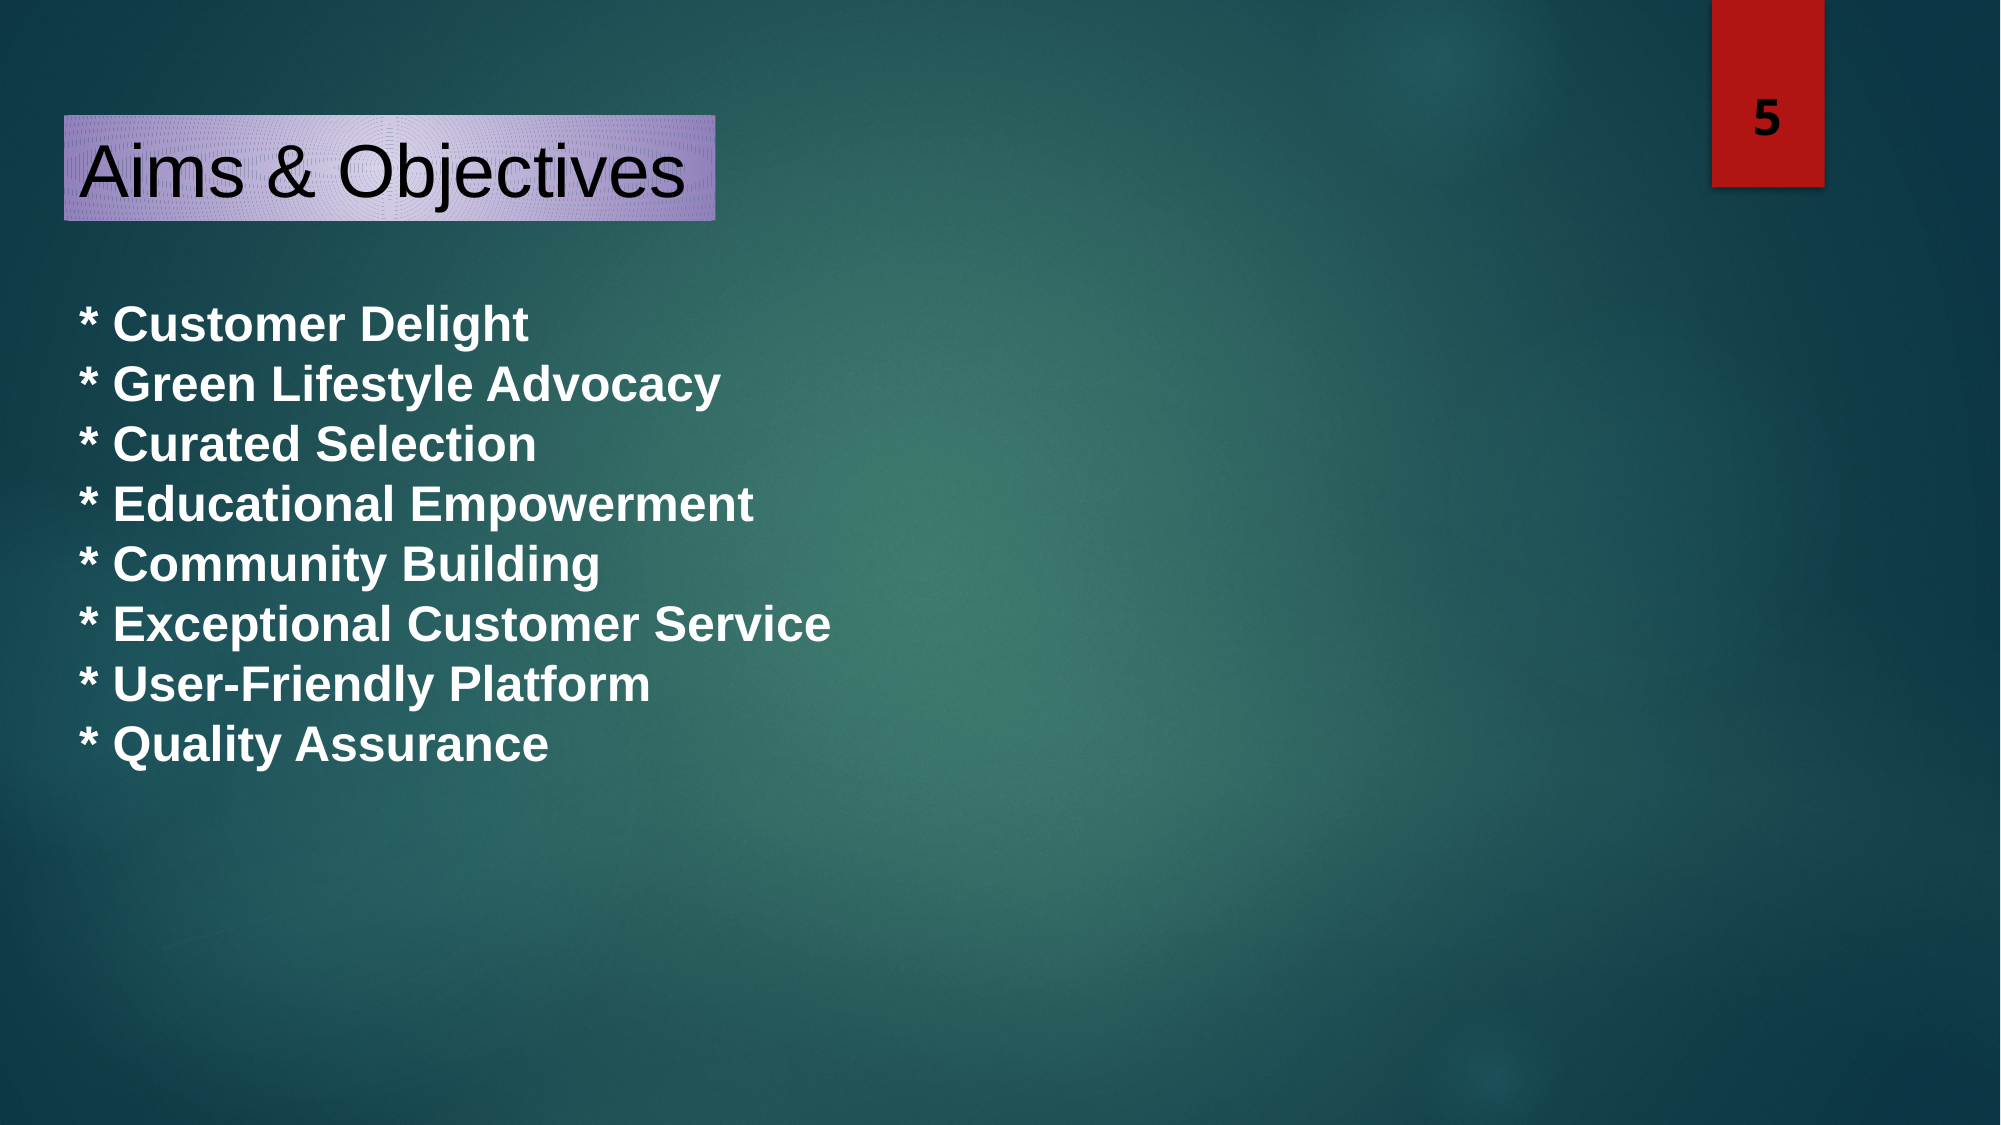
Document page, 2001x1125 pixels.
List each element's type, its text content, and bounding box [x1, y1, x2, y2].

text_box * Customer Delight * Green Lifestyle Advocacy * Curated Selection * Educational Empowerment * Community Building * Exceptional Customer Service * User-Friendly Platform * Quality Assurance [64, 284, 1716, 780]
text_box 5 [1728, 77, 1825, 153]
picture [0, 0, 2001, 1125]
text_box Aims & Objectives [64, 115, 716, 221]
